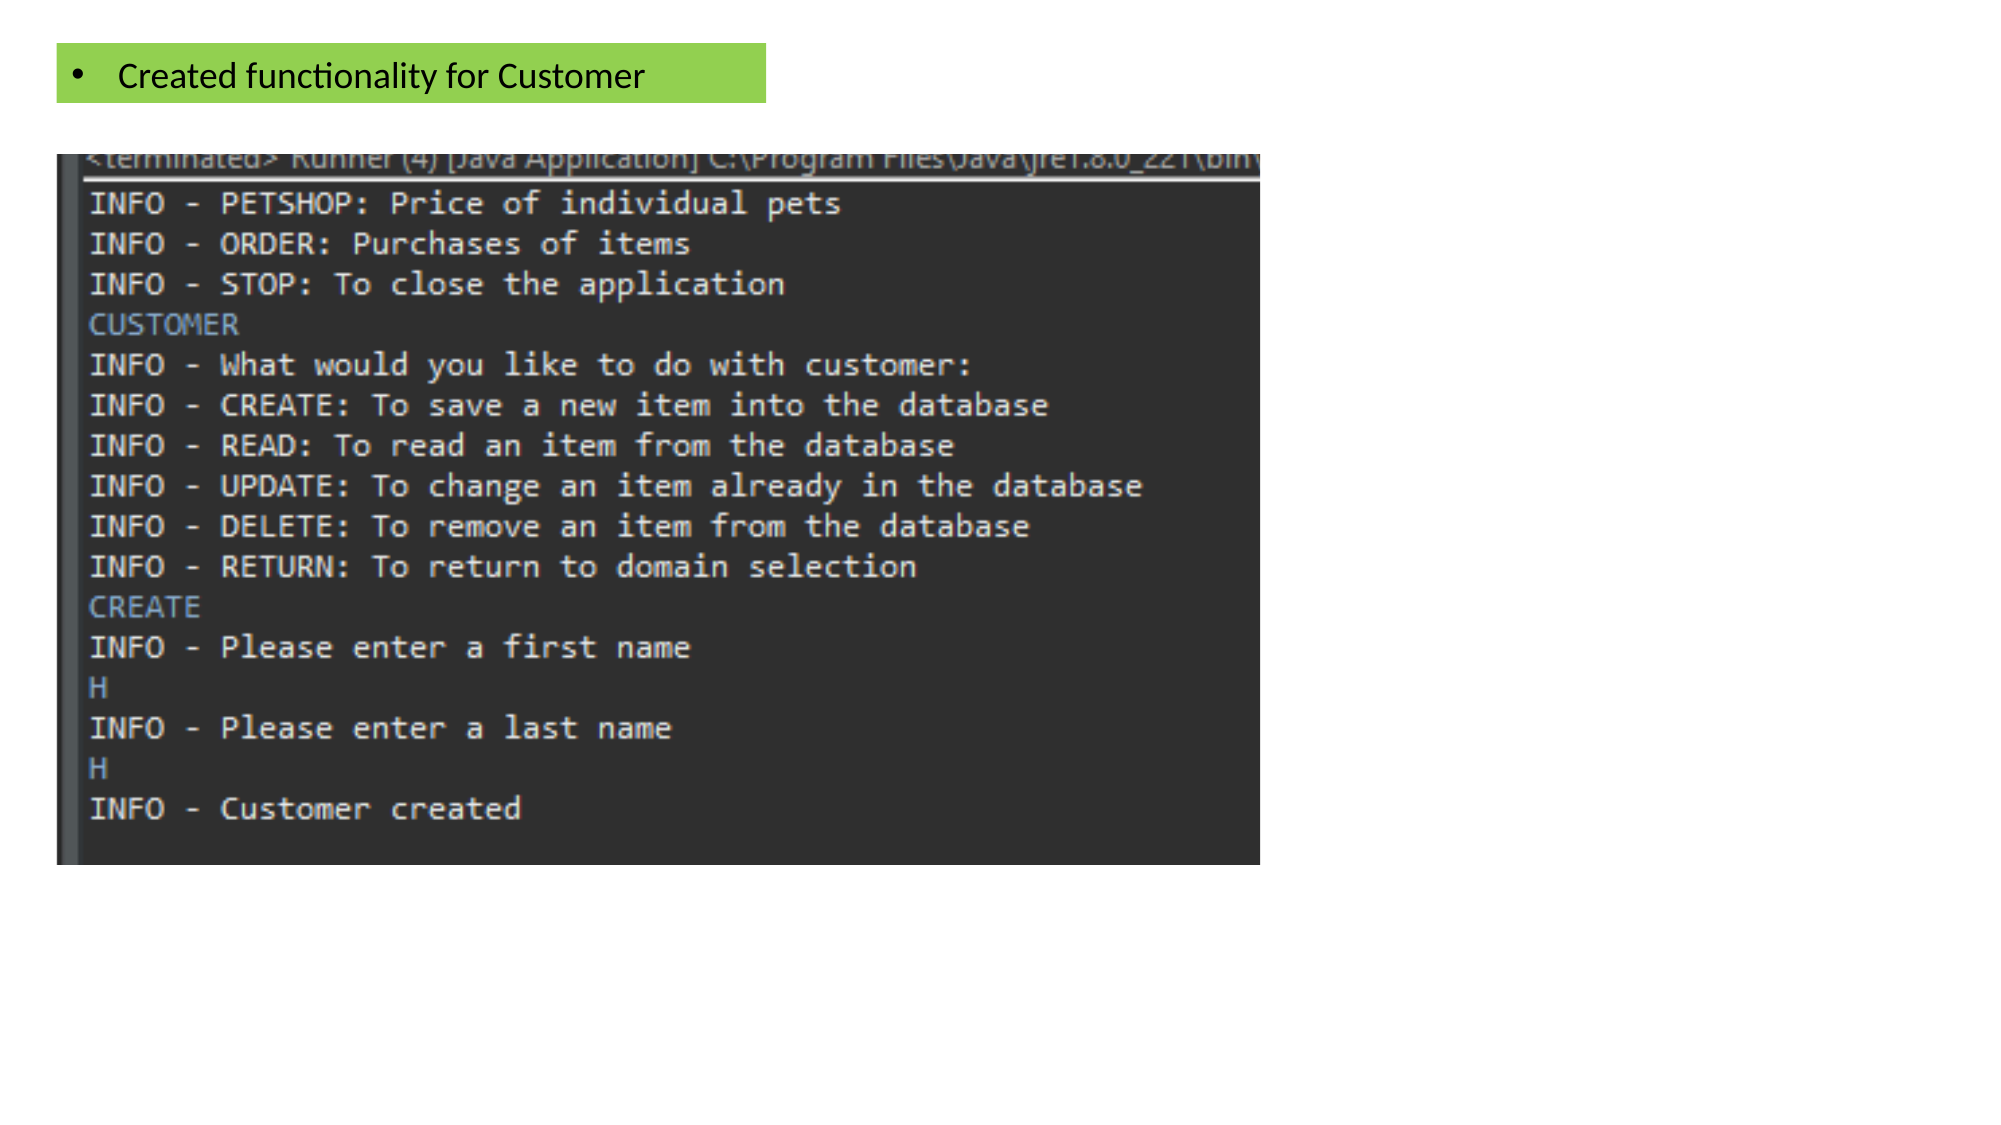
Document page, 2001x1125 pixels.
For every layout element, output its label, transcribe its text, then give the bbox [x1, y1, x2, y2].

picture [56, 154, 1261, 865]
text_box Created functionality for Customer [56, 43, 767, 103]
